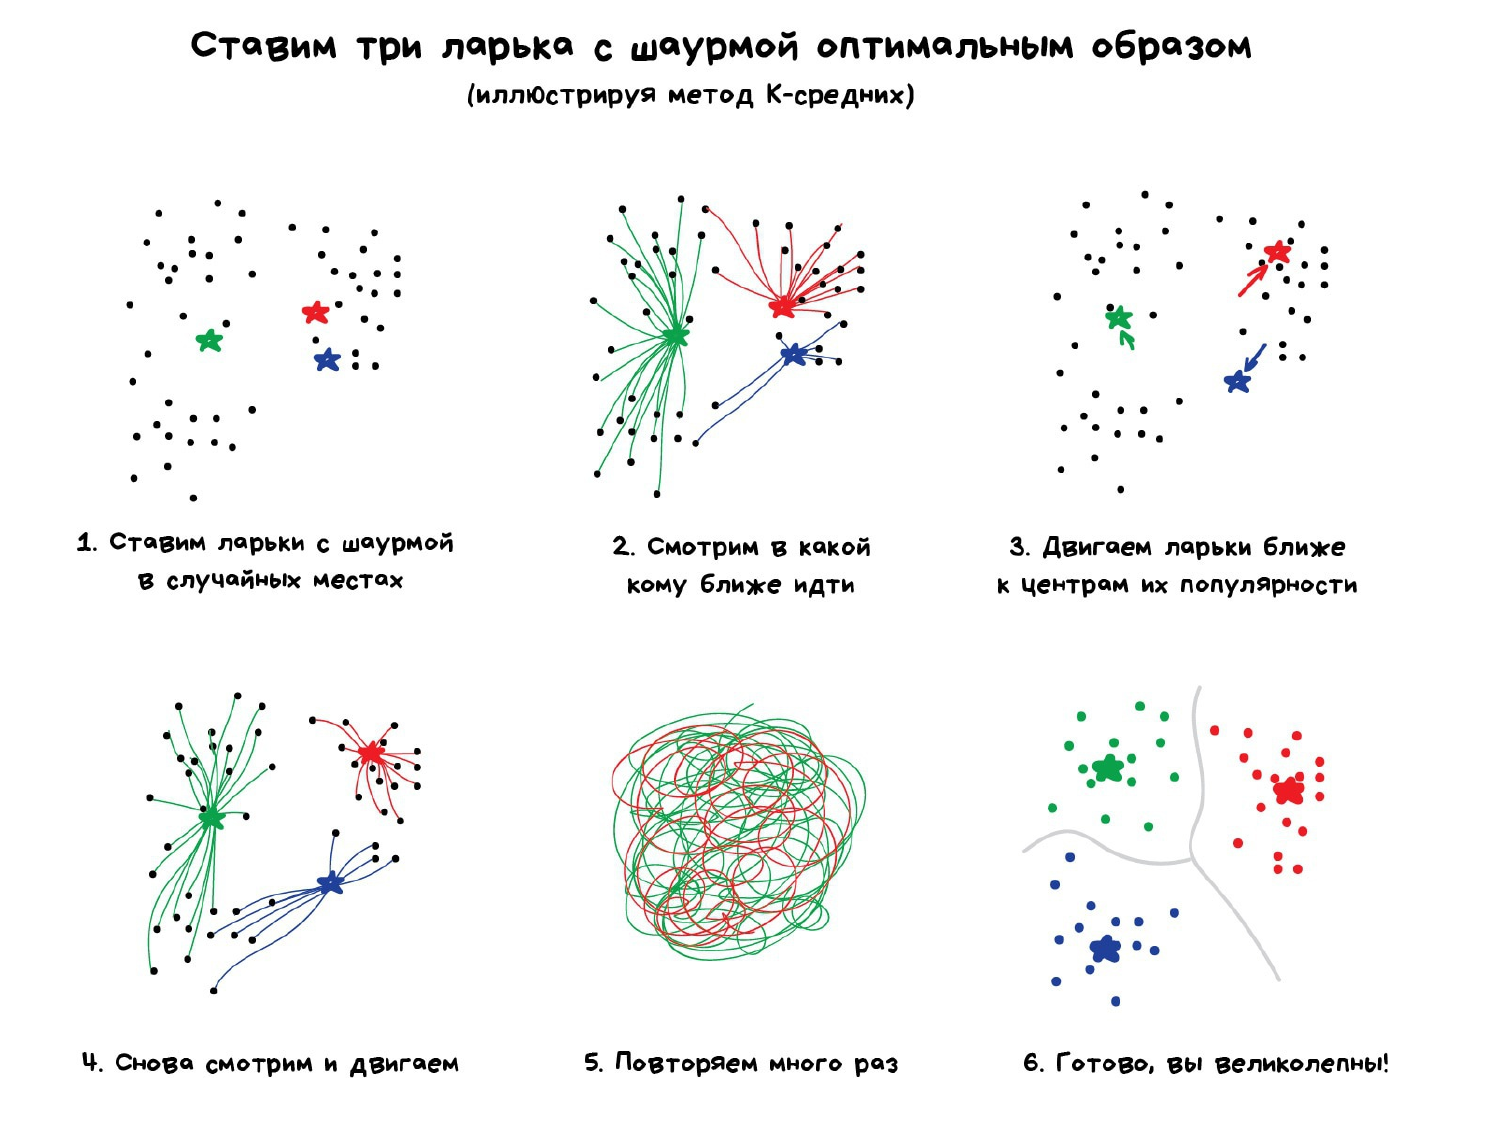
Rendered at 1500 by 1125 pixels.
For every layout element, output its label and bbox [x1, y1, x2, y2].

picture [76, 18, 1389, 1078]
